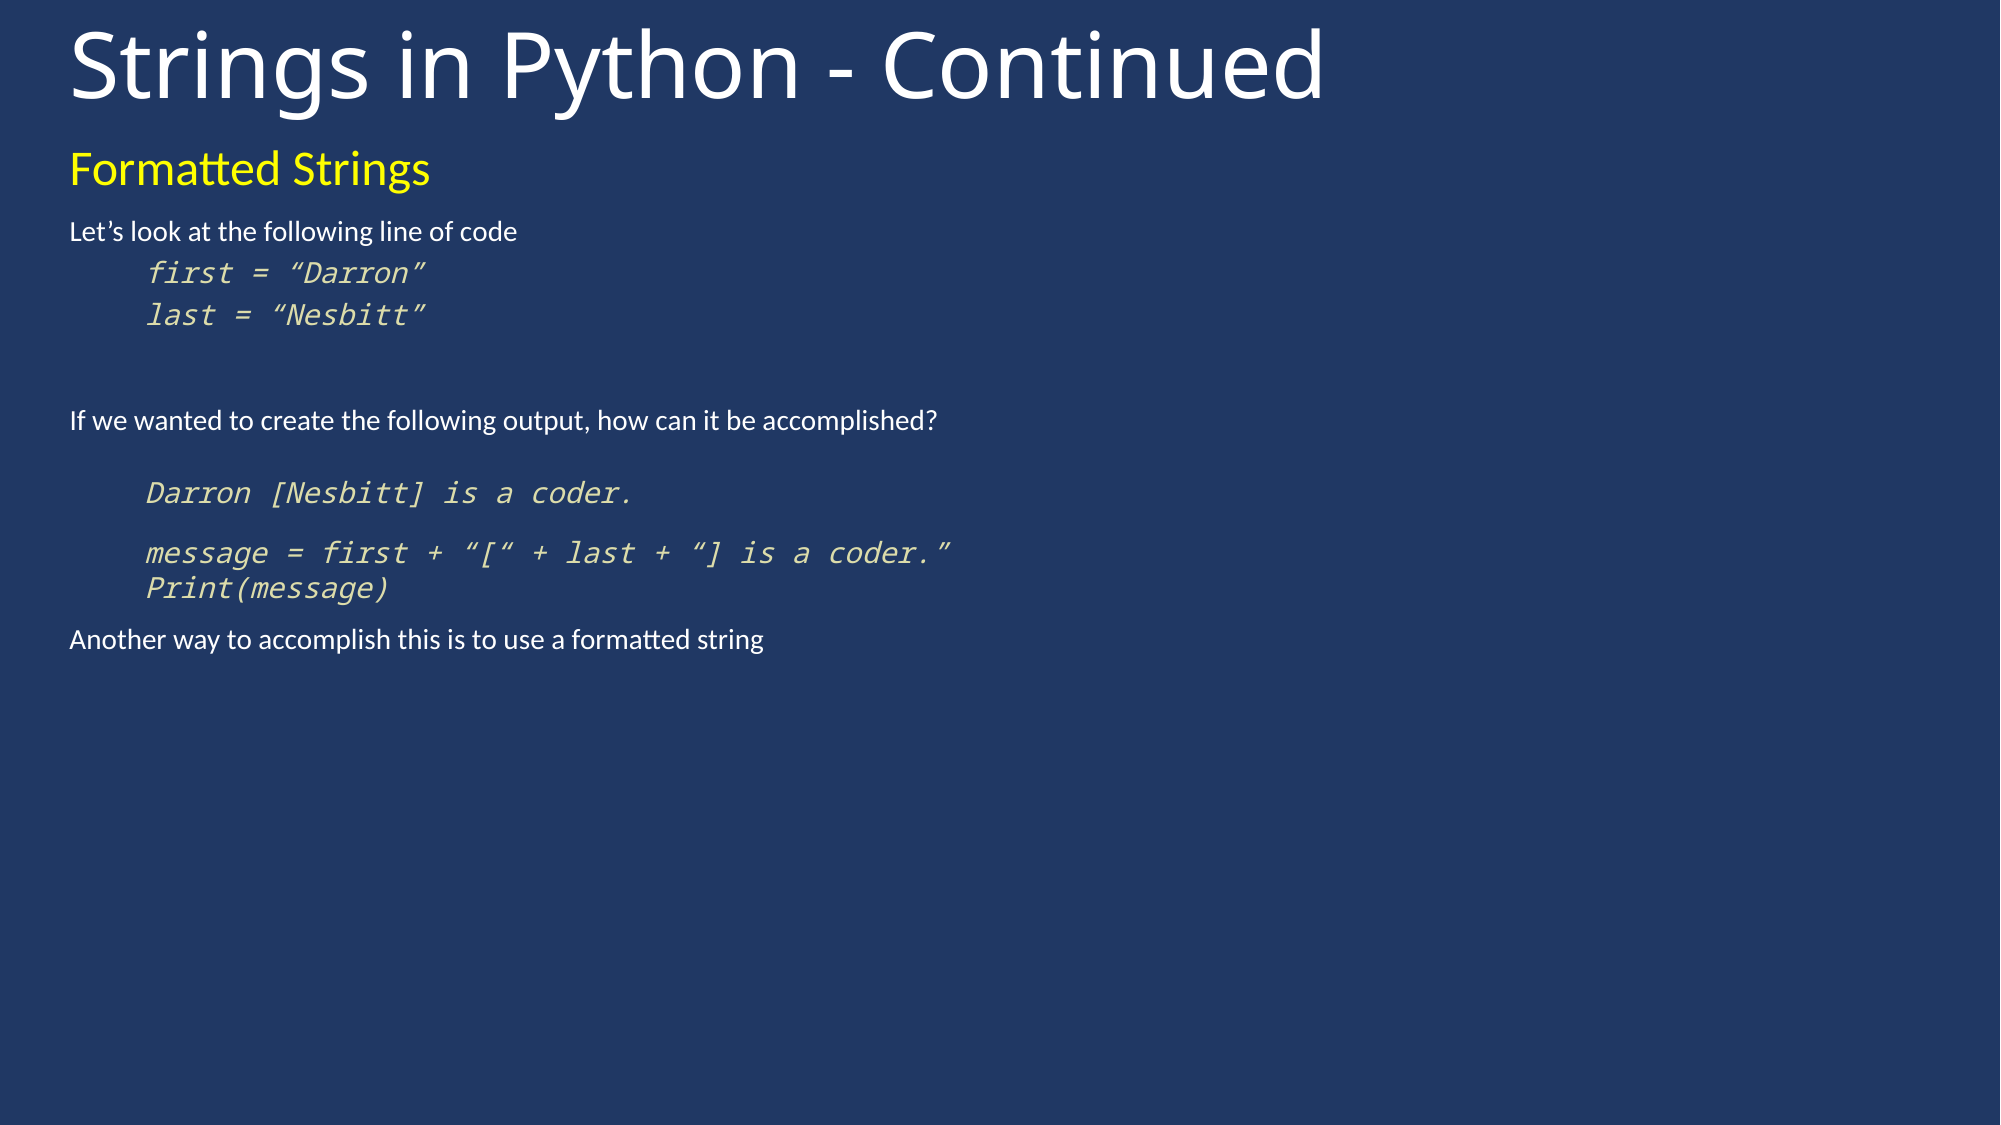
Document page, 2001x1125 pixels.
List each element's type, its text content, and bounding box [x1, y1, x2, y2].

text_box Another way to accomplish this is to use a formatted string [54, 613, 1000, 743]
text_box message = first + “[“ + last + “] is a coder.” Print(message) [54, 527, 1143, 612]
title Strings in Python - Continued [54, 3, 1863, 135]
list Formatted Strings Let’s look at the following line of code first = “Darron” last = “Nesbitt” If we wanted to create the following output, how can it be accomplished? Darron [Nesbitt] is a coder. [54, 134, 1000, 527]
